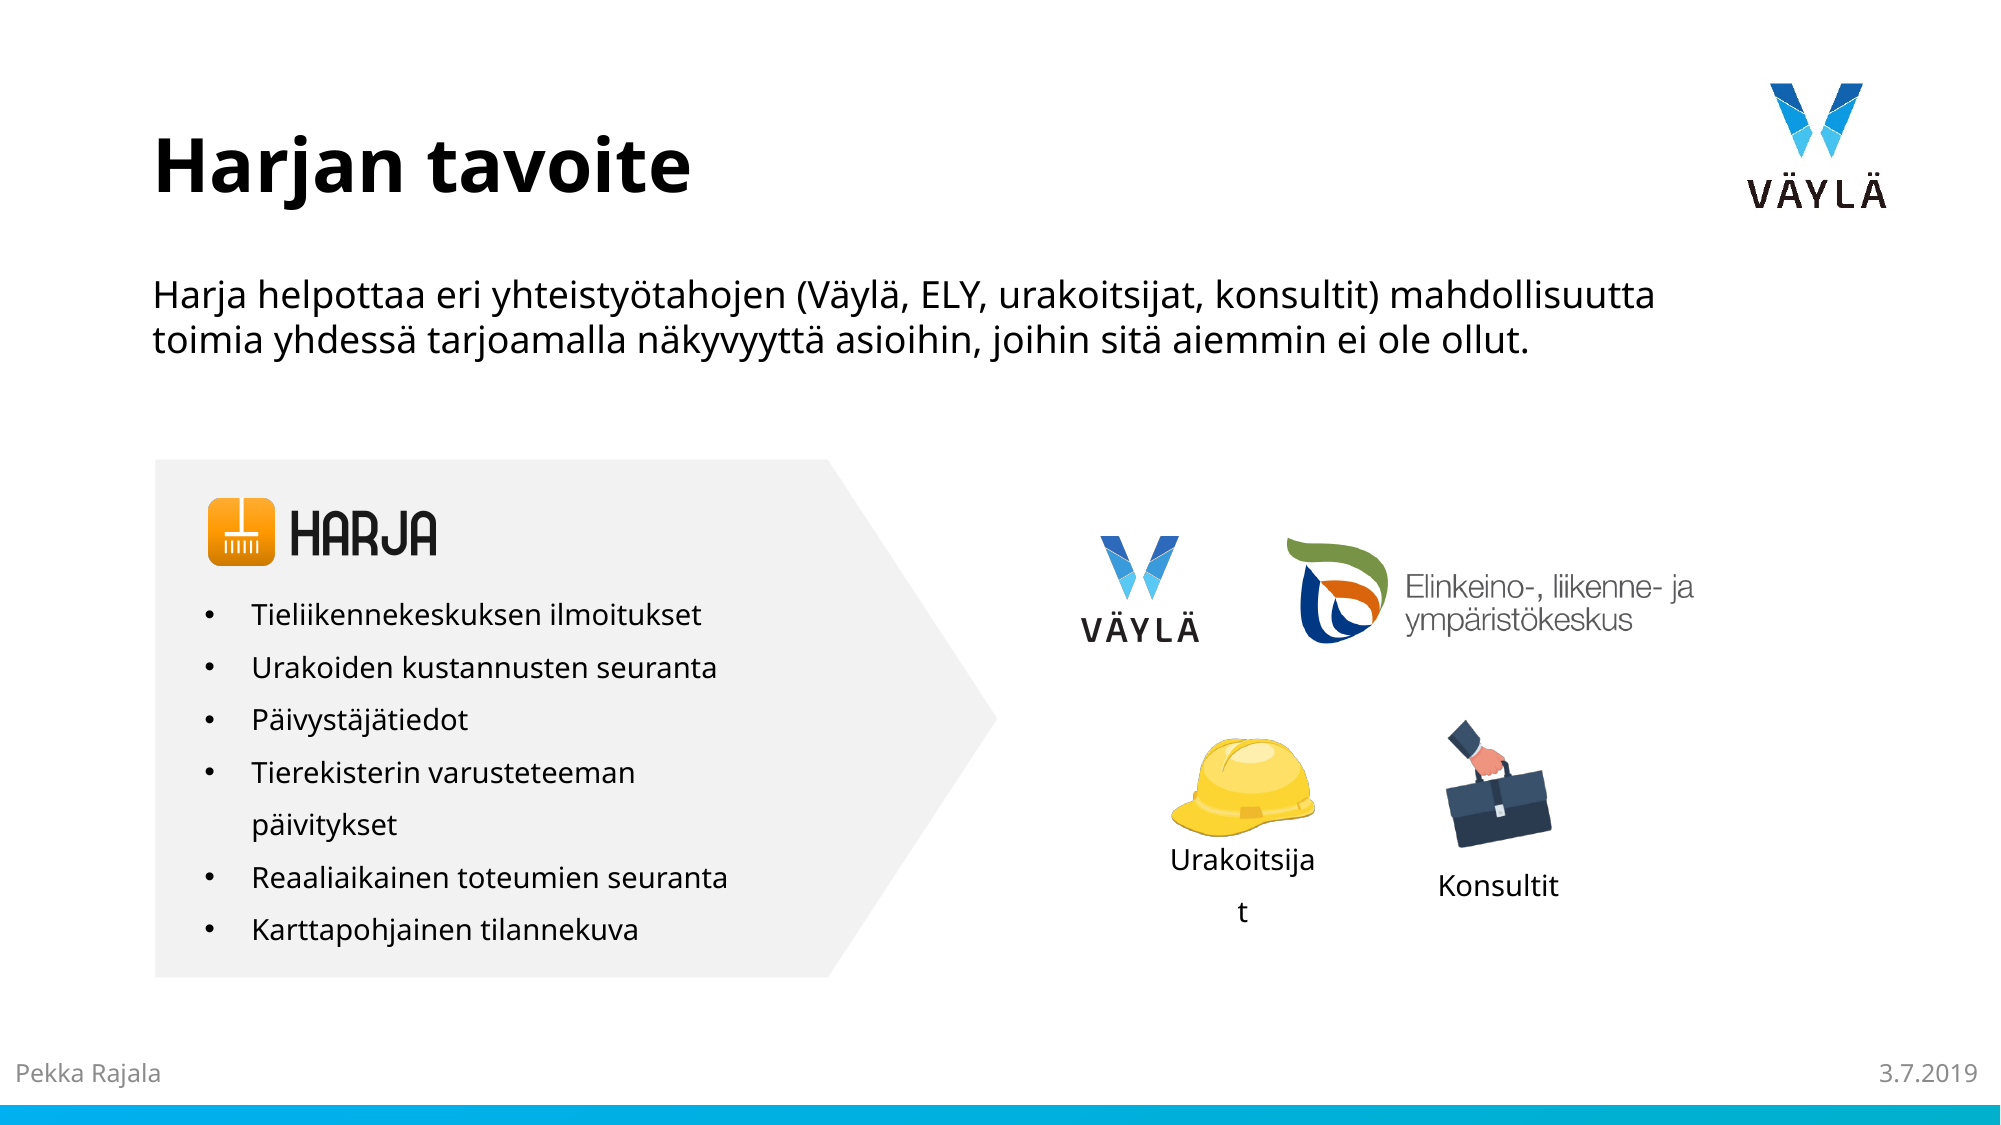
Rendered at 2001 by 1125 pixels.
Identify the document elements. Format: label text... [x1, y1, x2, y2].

picture [1257, 507, 1719, 671]
text_box Konsultit [1408, 845, 1588, 906]
text_box Urakoitsijat [1153, 845, 1333, 906]
picture [1445, 719, 1552, 848]
picture [1081, 536, 1199, 642]
picture [1171, 738, 1315, 837]
text_box Tieliikennekeskuksen ilmoitukset Urakoiden kustannusten seuranta Päivystäjätiedot Tierekisterin varusteteeman päivitykset Reaaliaikainen toteumien seuranta Karttapohjainen tilannekuva [189, 595, 796, 931]
footer Pekka Rajala [0, 1042, 363, 1103]
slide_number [1864, 1042, 2000, 1103]
title Harjan tavoite [137, 59, 882, 263]
text_box [154, 458, 999, 979]
list Harja helpottaa eri yhteistyötahojen (Väylä, ELY, urakoitsijat, konsultit) mahdollisuutta toimia yhdessä tarjoamalla näkyvyyttä asioihin, joihin sitä aiemmin ei ole ollut. [137, 263, 1752, 400]
picture [208, 498, 436, 566]
picture [1718, 57, 1915, 234]
